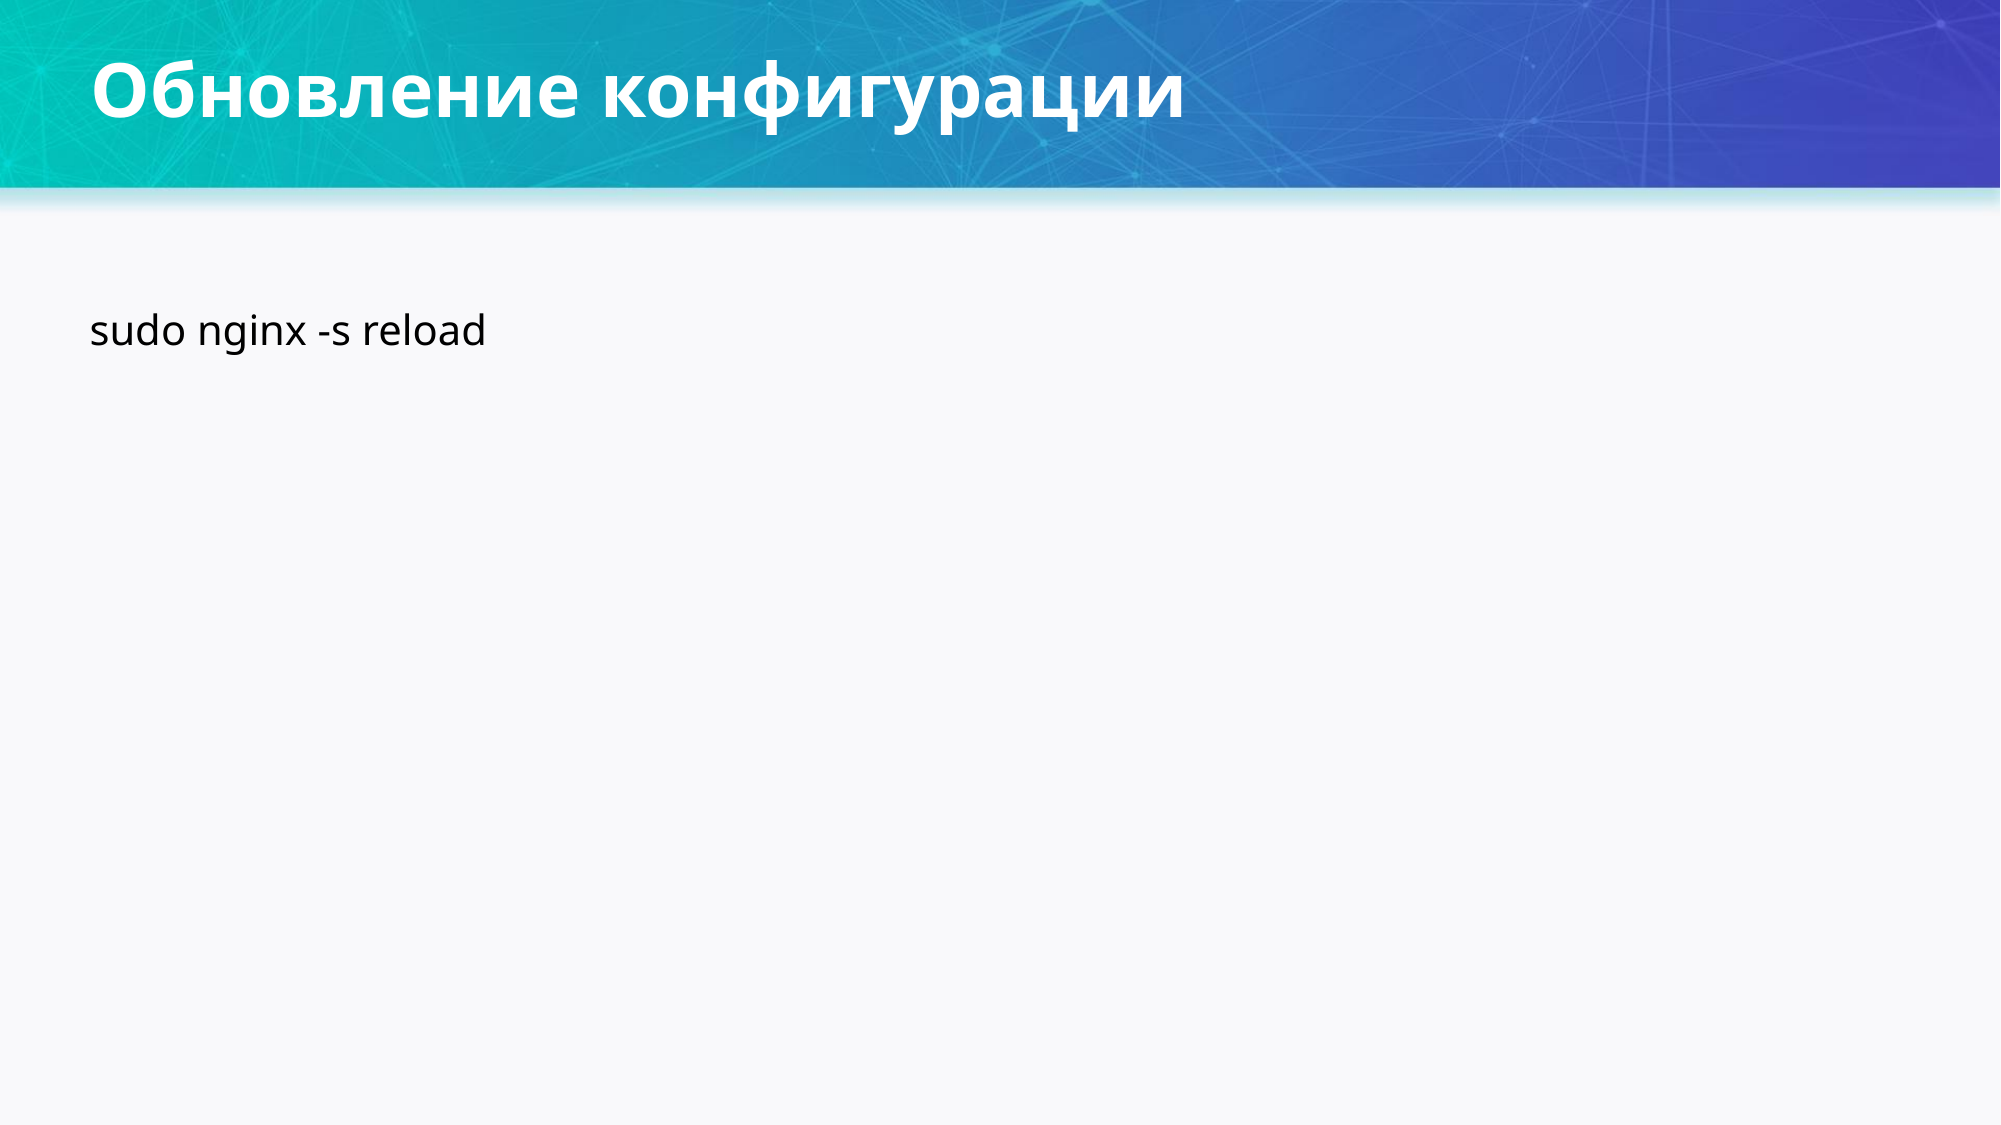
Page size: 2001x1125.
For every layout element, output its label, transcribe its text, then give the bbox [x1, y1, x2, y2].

picture [0, 0, 2000, 1125]
list sudo nginx -s reload [82, 271, 1918, 1045]
title Обновление конфигурации [82, 40, 1918, 146]
